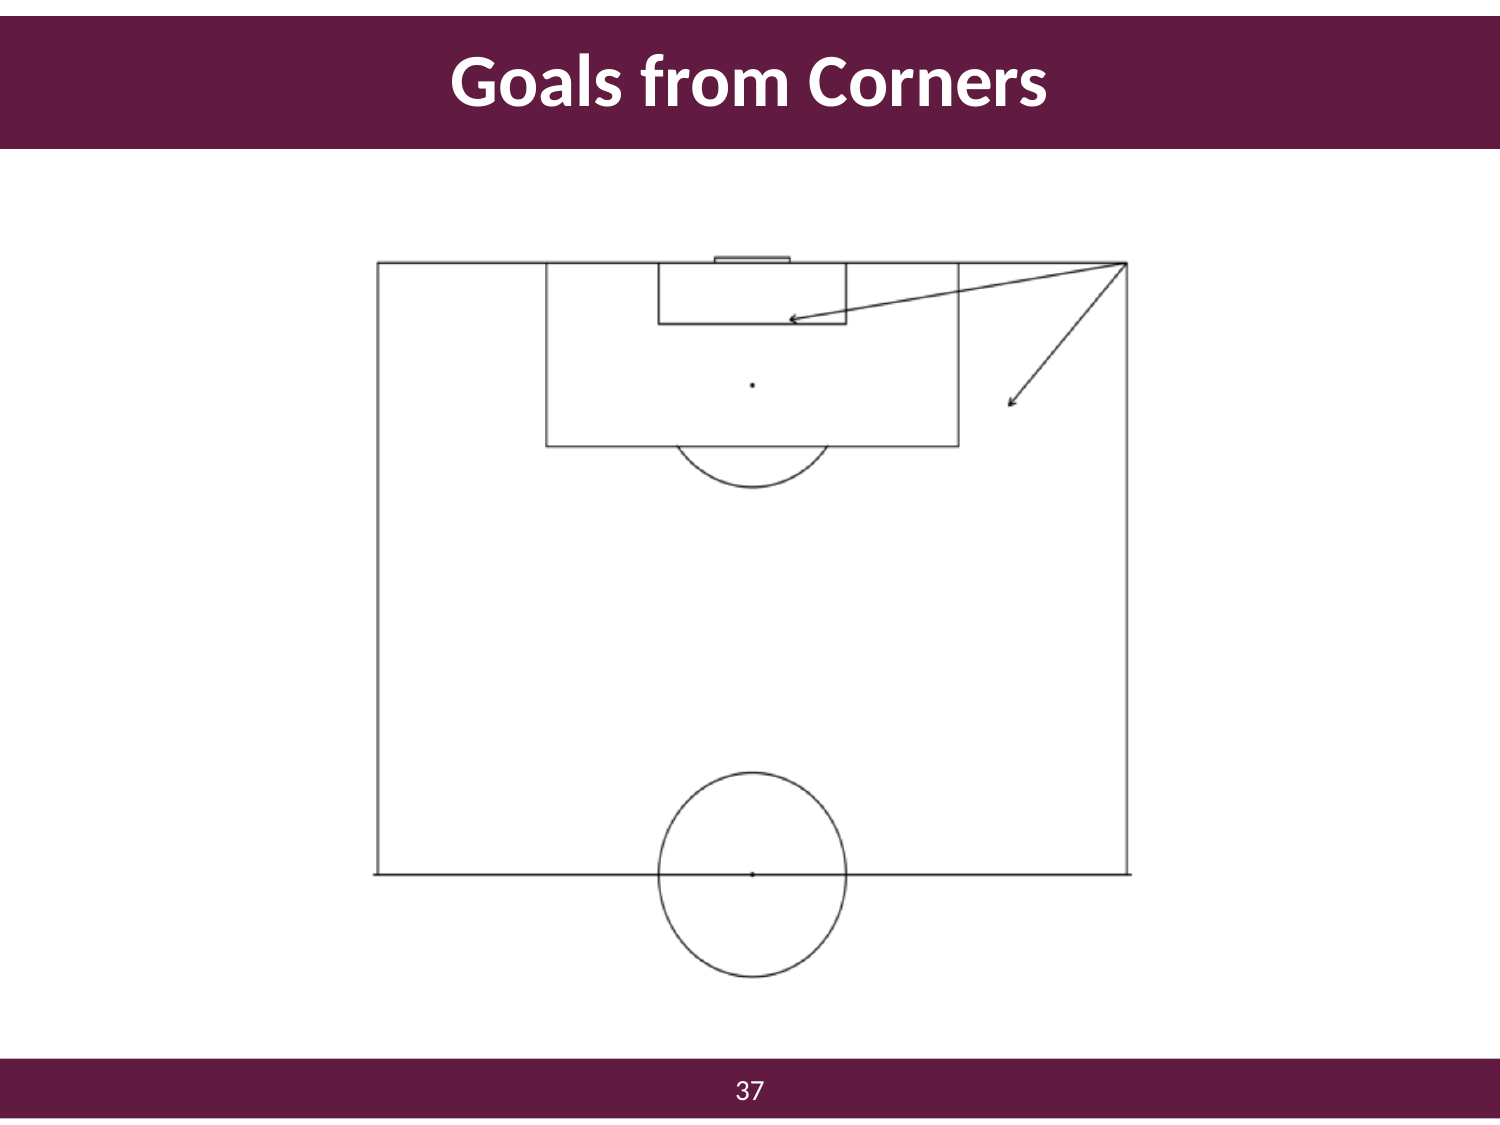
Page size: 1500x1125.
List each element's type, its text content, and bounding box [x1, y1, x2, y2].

picture [325, 178, 1176, 1030]
slide_number 36 [0, 1058, 1500, 1119]
title Goals from Corners [0, 16, 1500, 149]
